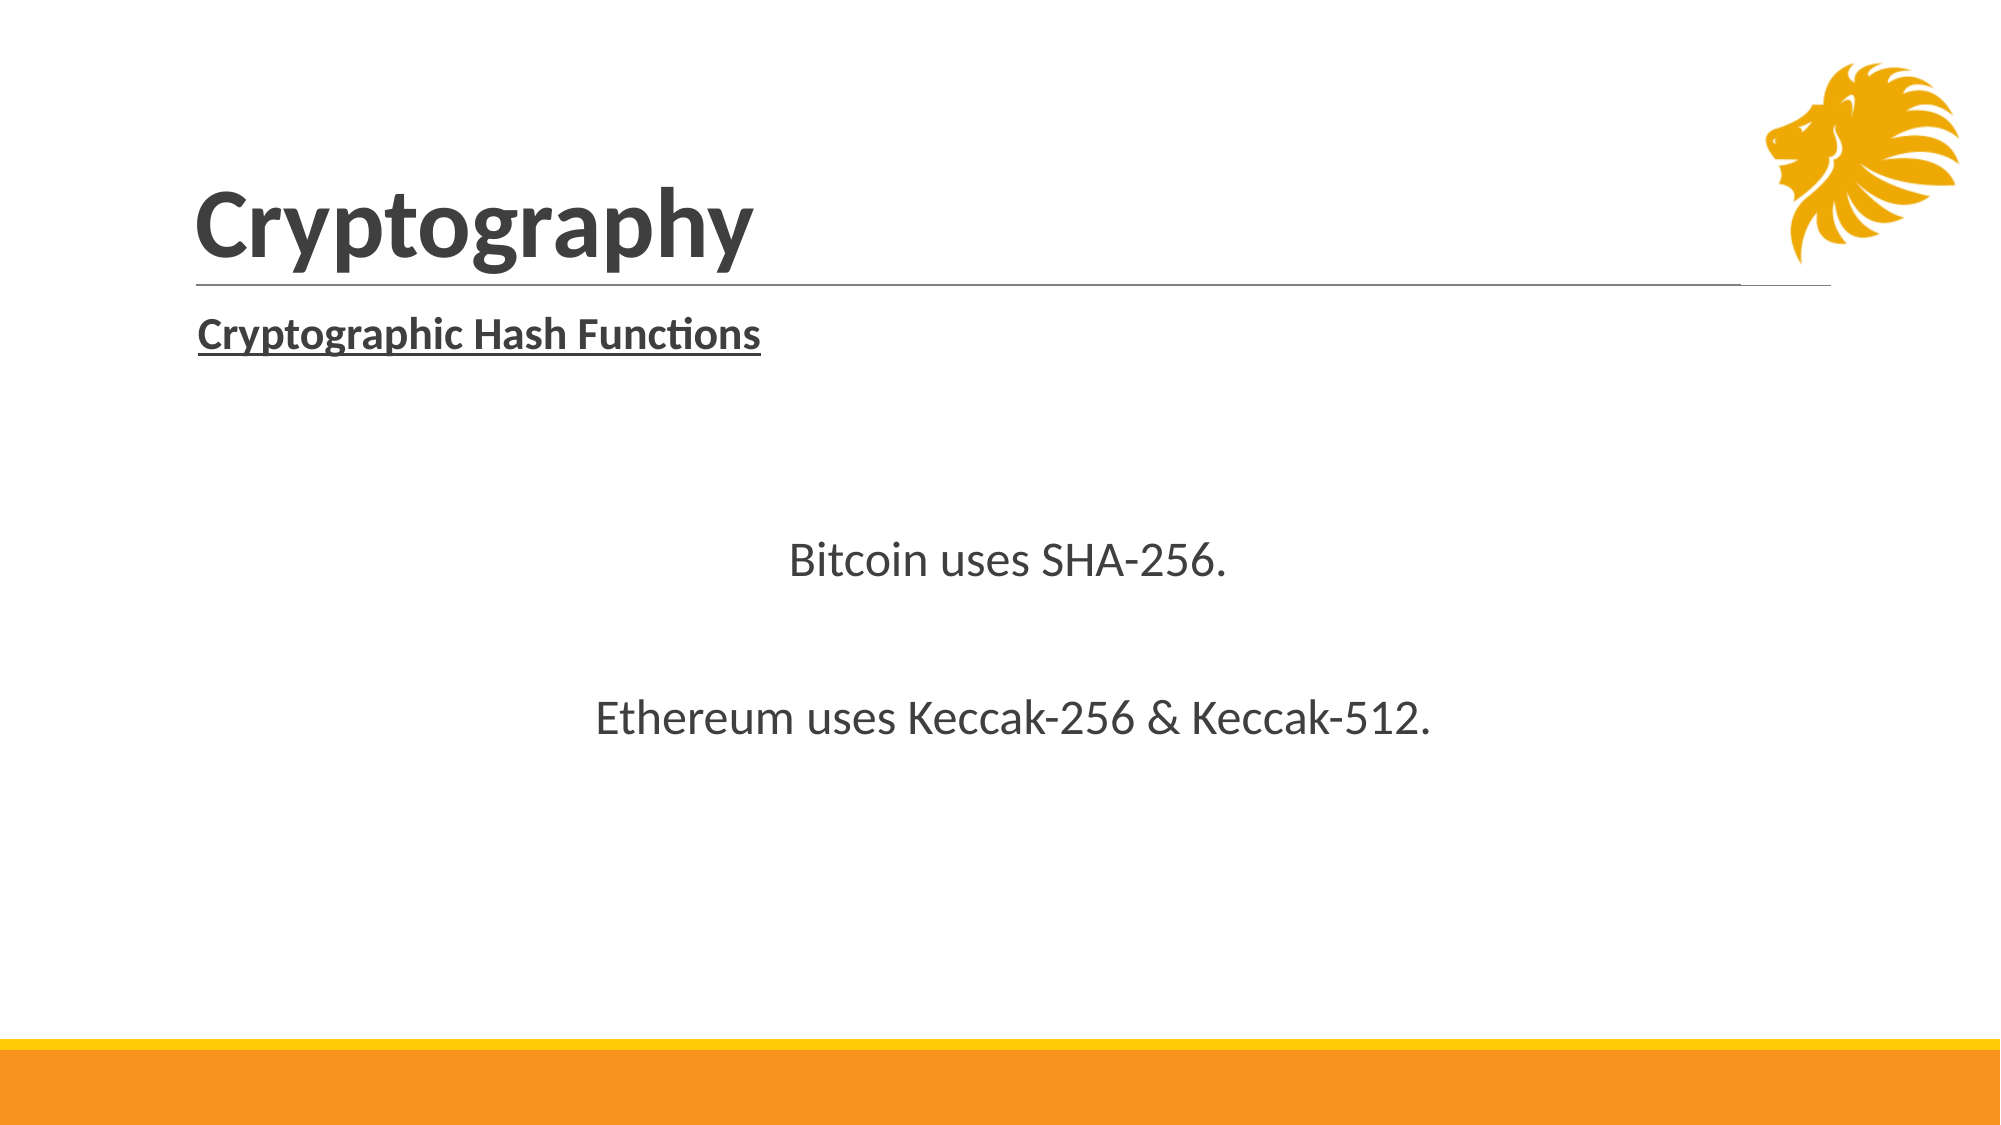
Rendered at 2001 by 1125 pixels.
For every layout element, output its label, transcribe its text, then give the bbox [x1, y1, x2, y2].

title Cryptography [180, 47, 1736, 285]
list Cryptographic Hash Functions Bitcoin uses SHA-256. Ethereum uses Keccak-256 & Keccak-512. [180, 302, 1830, 1012]
picture [1741, 43, 1984, 286]
